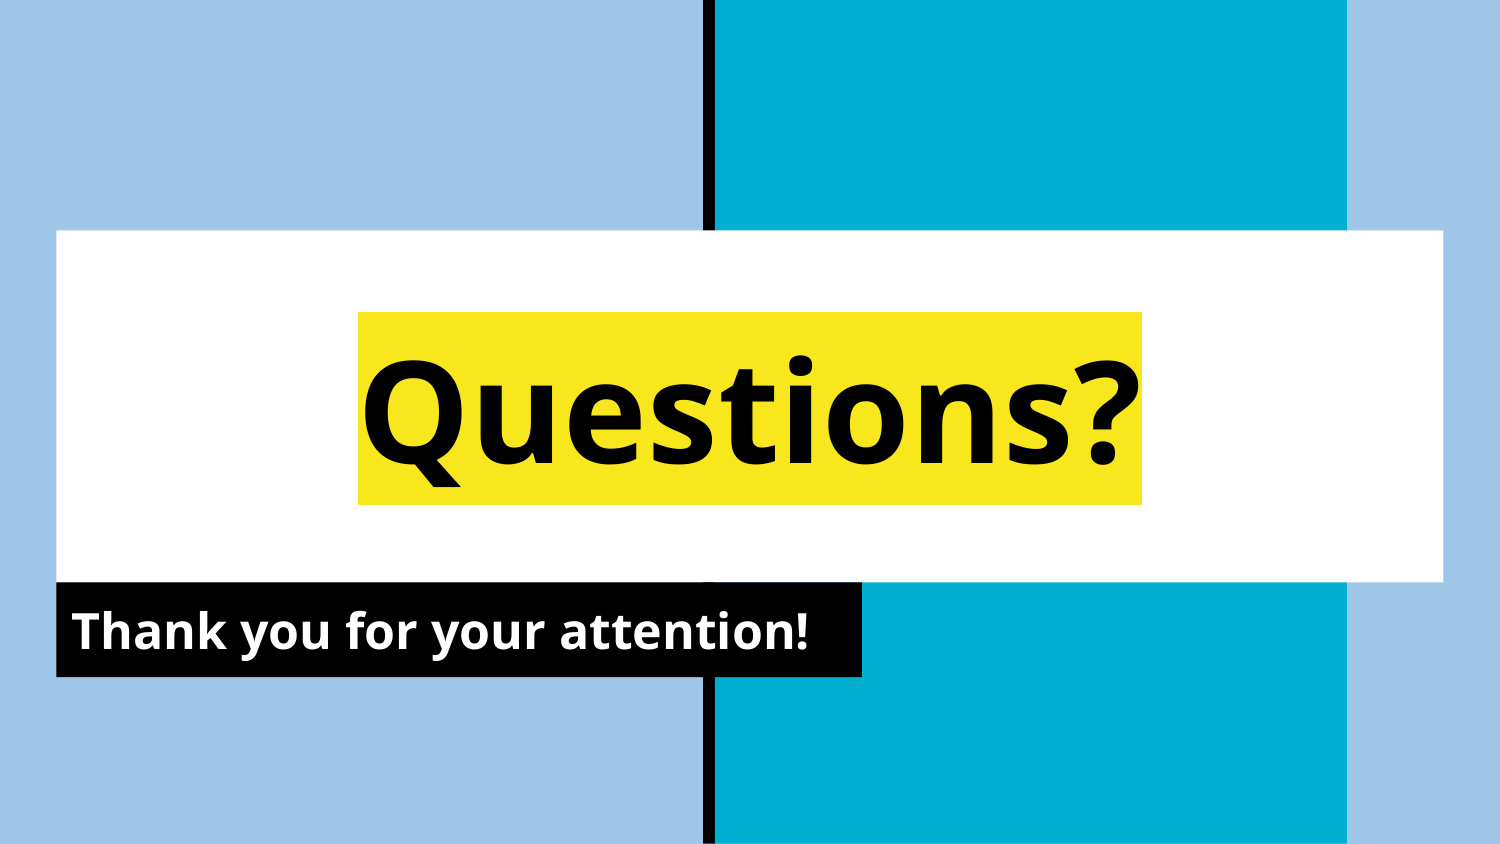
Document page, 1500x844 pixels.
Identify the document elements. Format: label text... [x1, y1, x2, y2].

subtitle Thank you for your attention! [56, 582, 862, 678]
title Questions? [56, 230, 1444, 583]
